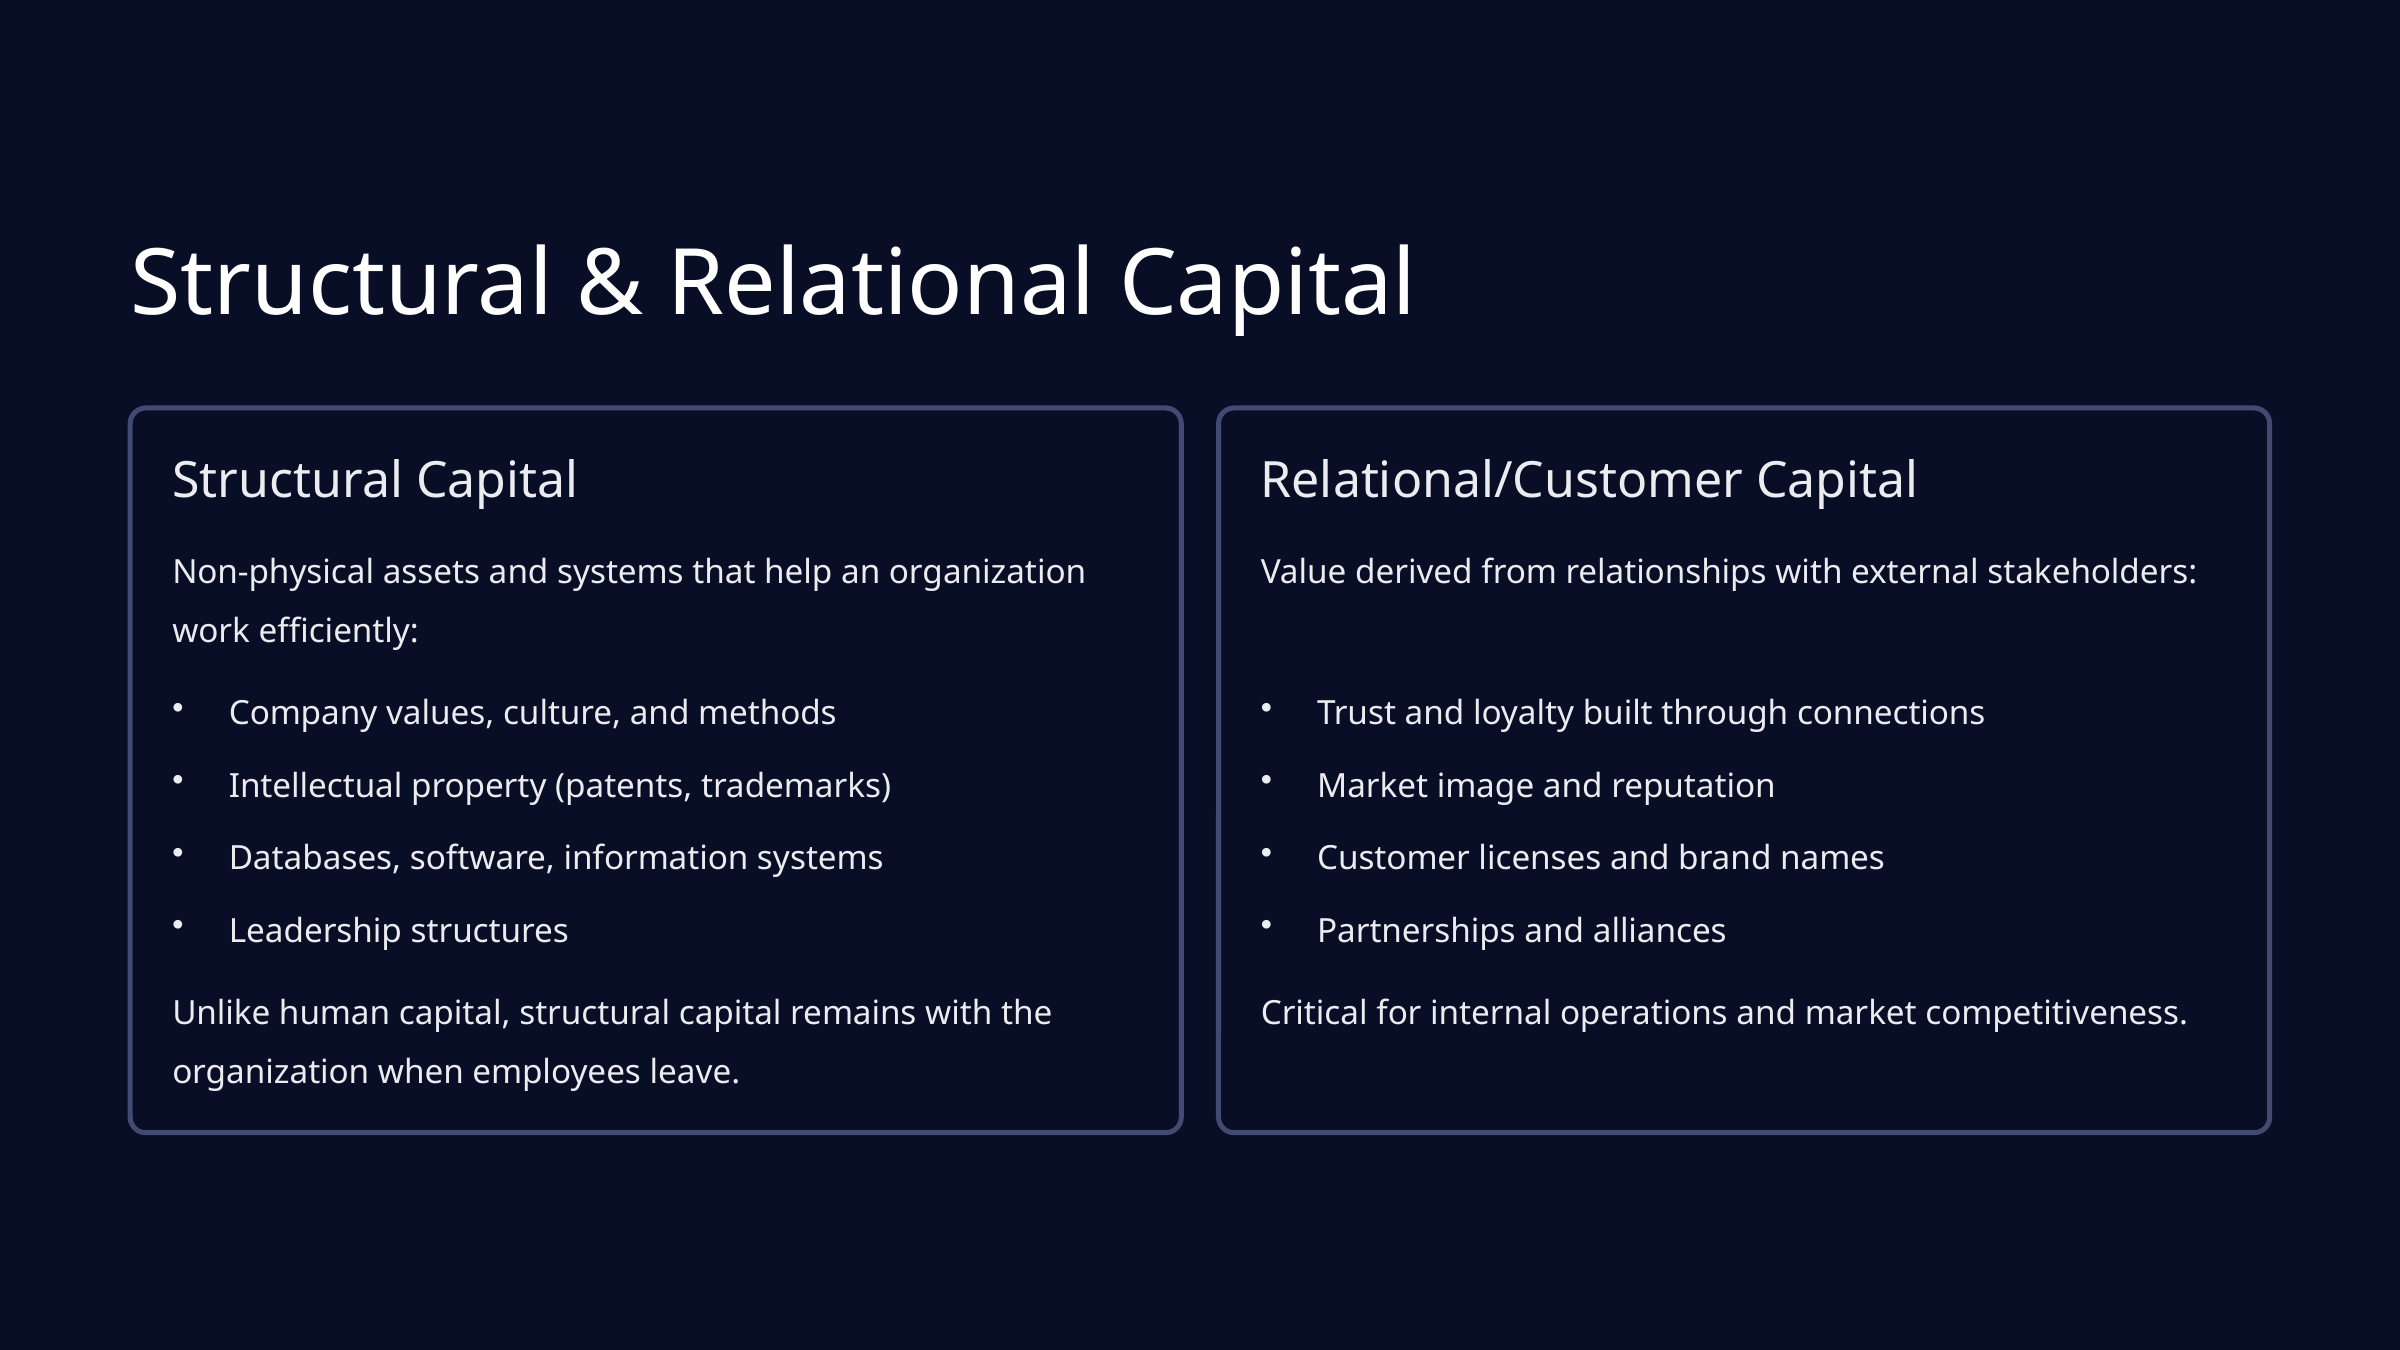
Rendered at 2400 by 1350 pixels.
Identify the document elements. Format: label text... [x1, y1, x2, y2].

text_box Non-physical assets and systems that help an organization work efficiently: [172, 530, 1140, 650]
text_box Databases, software, information systems [172, 817, 1140, 877]
text_box Partnerships and alliances [1260, 889, 2228, 950]
text_box Company values, culture, and methods [172, 671, 1140, 732]
text_box Leadership structures [172, 889, 1140, 950]
text_box Intellectual property (patents, trademarks) [172, 744, 1140, 804]
text_box Structural & Relational Capital [130, 217, 1490, 334]
text_box Market image and reputation [1260, 744, 2228, 804]
text_box Unlike human capital, structural capital remains with the organization when employees leave. [172, 971, 1140, 1091]
text_box Customer licenses and brand names [1260, 817, 2228, 877]
text_box [1218, 407, 2270, 1133]
text_box Relational/Customer Capital [1260, 450, 1899, 509]
text_box [130, 407, 1182, 1133]
text_box Structural Capital [172, 450, 638, 509]
text_box Value derived from relationships with external stakeholders: [1260, 530, 2228, 650]
text_box Critical for internal operations and market competitiveness. [1260, 971, 2228, 1091]
text_box Trust and loyalty built through connections [1260, 671, 2228, 732]
